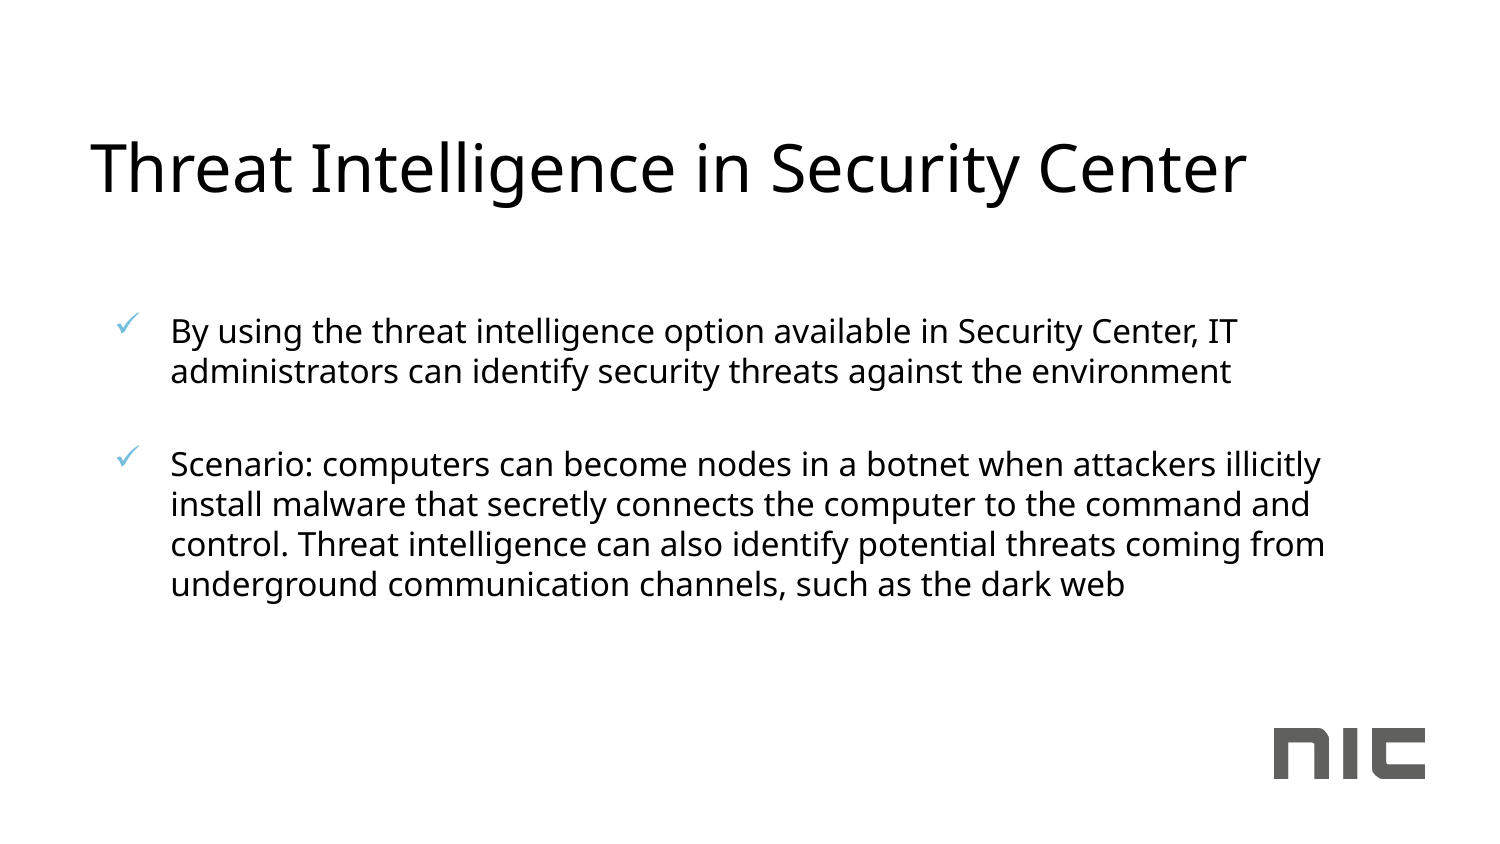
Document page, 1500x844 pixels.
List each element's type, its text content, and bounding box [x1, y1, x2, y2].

title Threat Intelligence in Security Center [75, 91, 1425, 242]
list By using the threat intelligence option available in Security Center, IT administrators can identify security threats against the environment Scenario: computers can become nodes in a botnet when attackers illicitly install malware that secretly connects the computer to the command and control. Threat intelligence can also identify potential threats coming from underground communication channels, such as the dark web [75, 256, 1425, 694]
